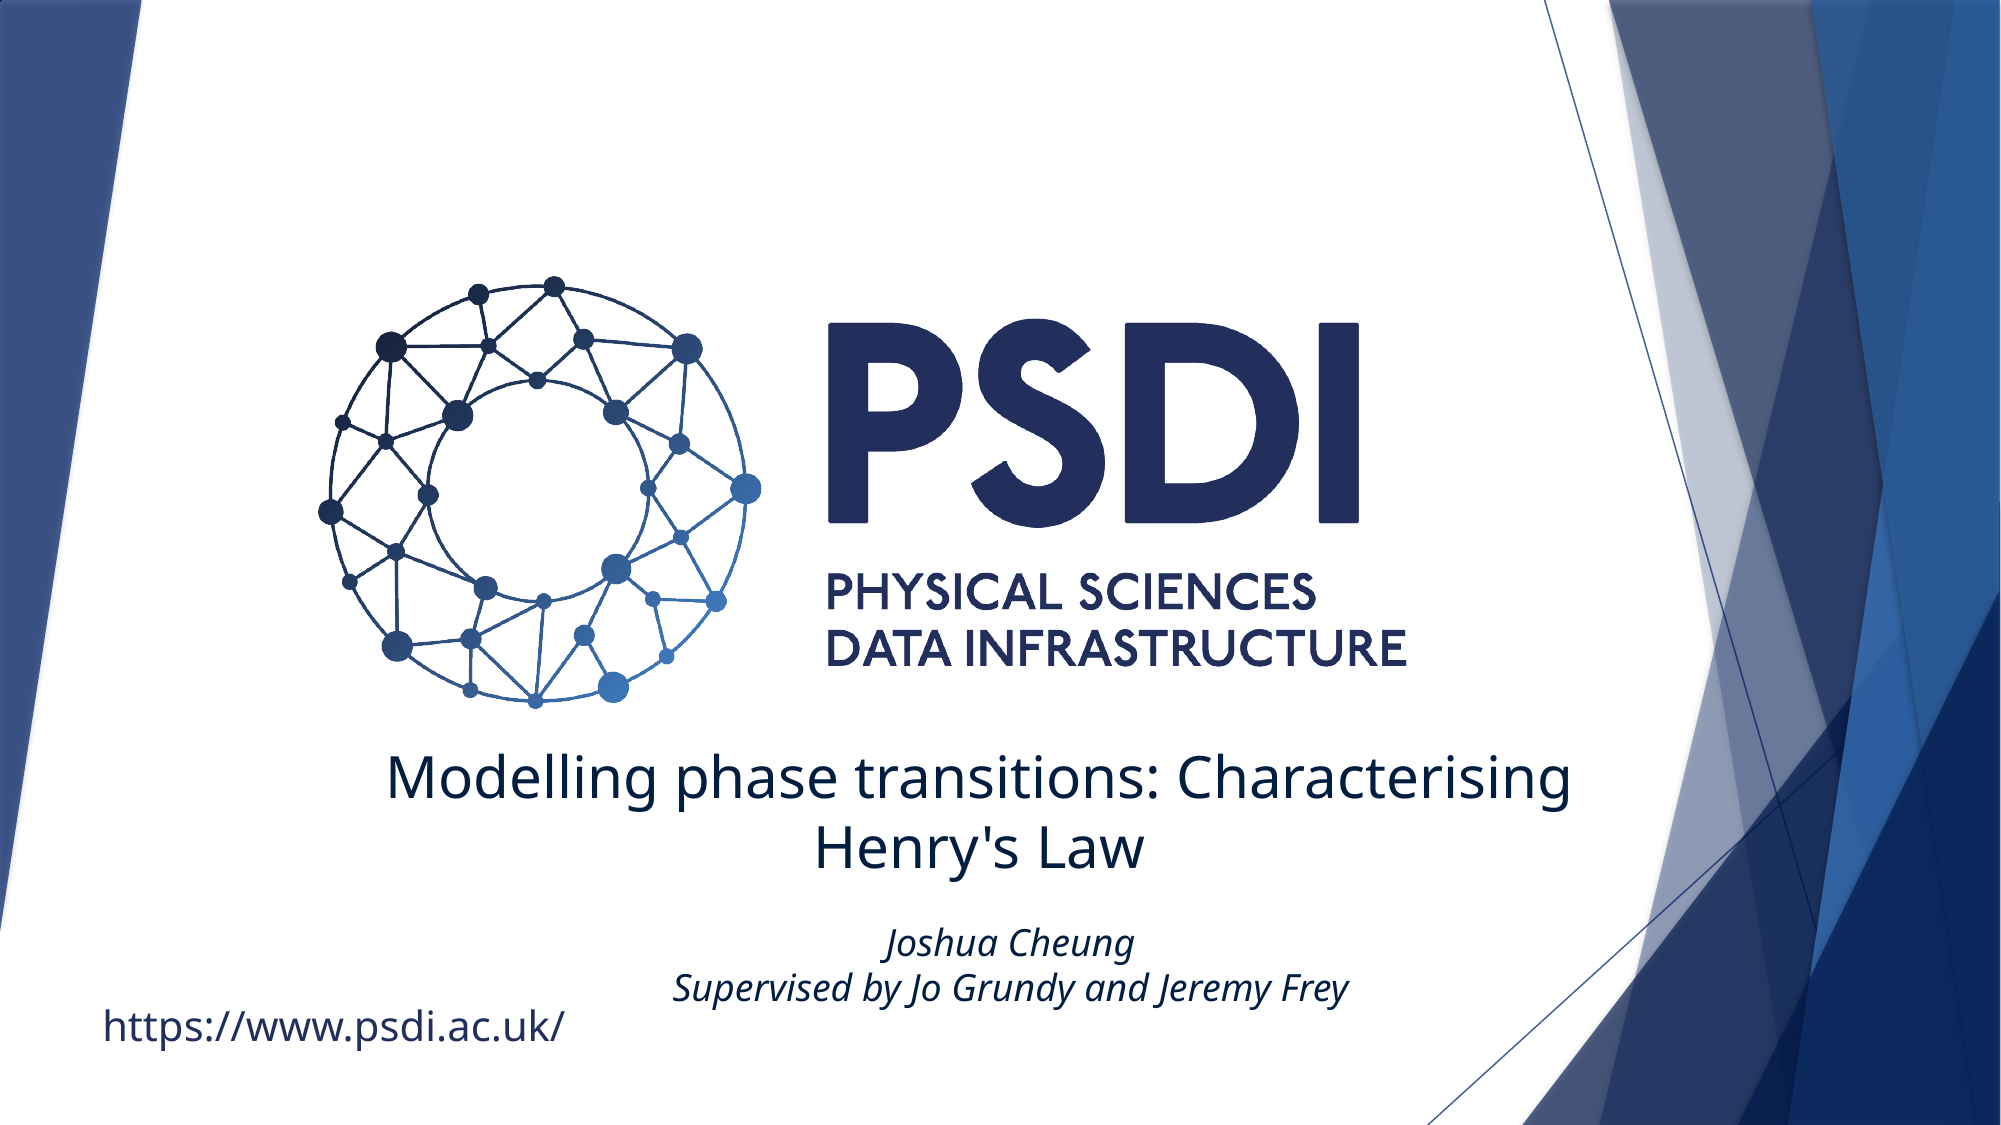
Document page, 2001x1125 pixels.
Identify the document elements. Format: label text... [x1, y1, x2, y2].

text_box Joshua Cheung Supervised by Jo Grundy and Jeremy Frey [518, 911, 1503, 1017]
text_box https://www.psdi.ac.uk/ [87, 991, 581, 1057]
text_box Modelling phase transitions: Characterising Henry's Law [344, 732, 1615, 888]
picture [299, 242, 1427, 734]
